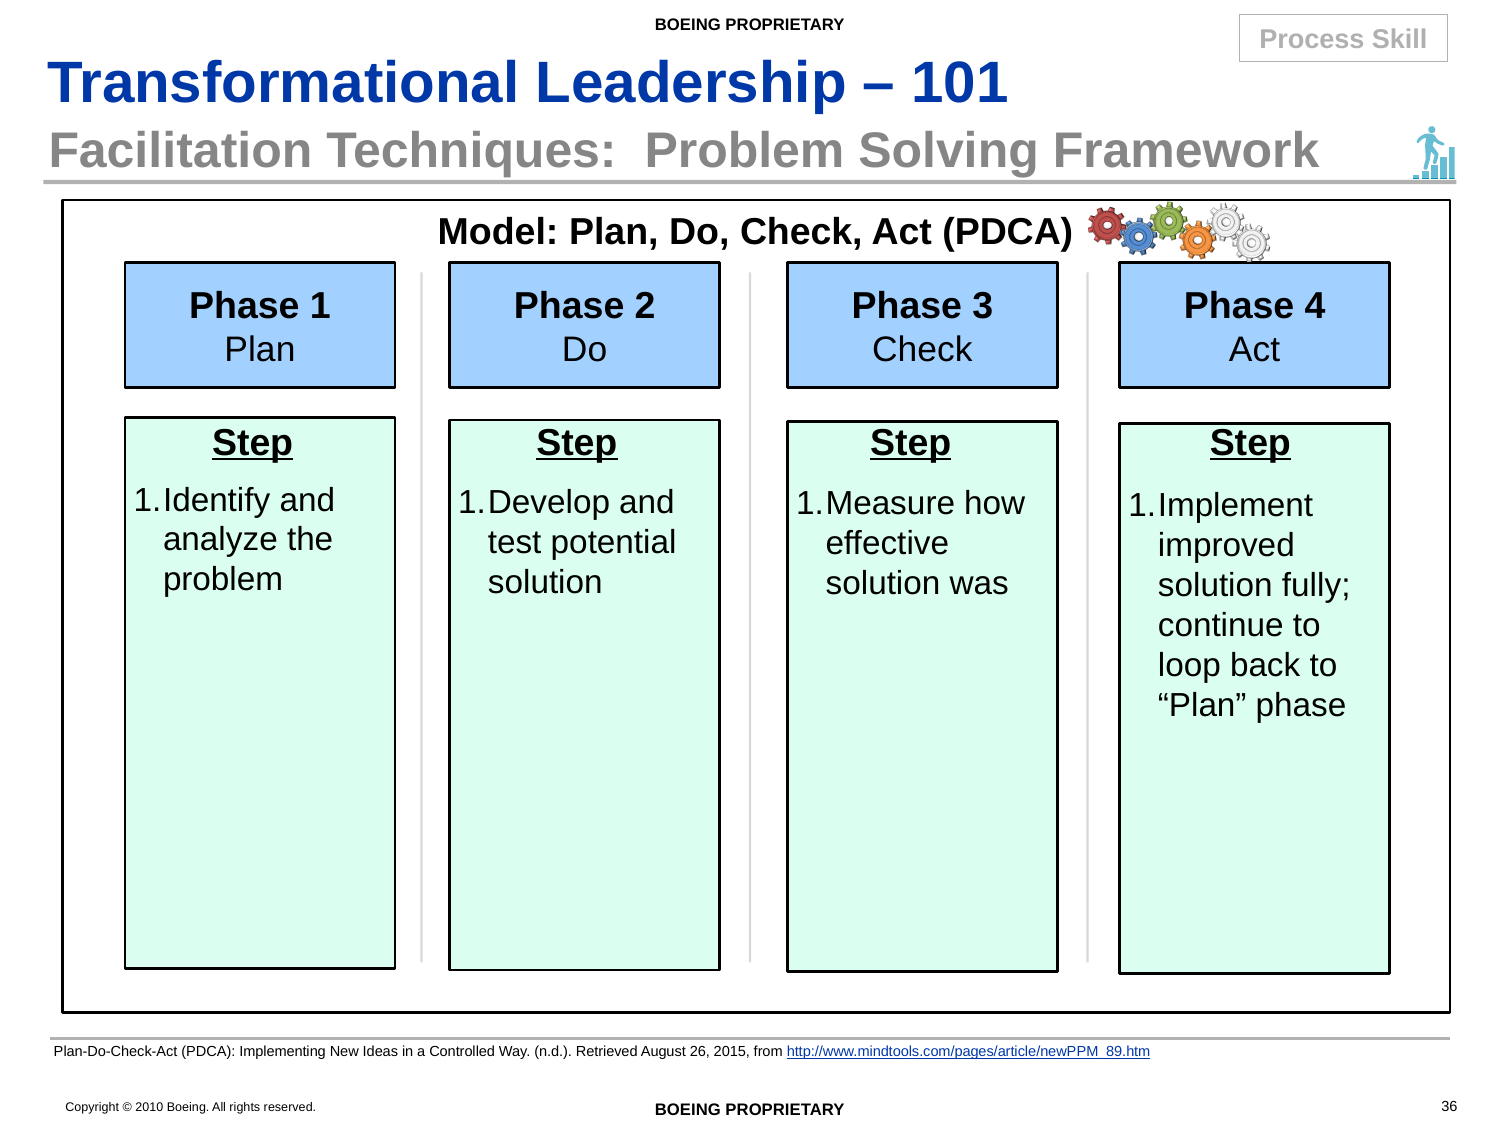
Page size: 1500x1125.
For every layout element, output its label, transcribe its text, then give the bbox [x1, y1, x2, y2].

text_box Step [197, 410, 348, 471]
text_box Step [521, 410, 672, 471]
title Facilitation Techniques: Problem Solving Framework [0, 106, 1500, 181]
text_box Phase 1 Plan [124, 262, 395, 388]
text_box [62, 199, 1450, 1013]
text_box Model: Plan, Do, Check, Act (PDCA) [422, 199, 1386, 260]
text_box Implement improved solution fully; continue to loop back to “Plan” phase [1119, 423, 1390, 974]
text_box Process Skill [1239, 14, 1448, 62]
text_box Develop and test potential solution [449, 420, 720, 970]
text_box Step [855, 410, 1006, 471]
text_box Step [1195, 410, 1346, 471]
slide_number 36 [1048, 1087, 1459, 1124]
picture [1087, 201, 1271, 263]
text_box Plan-Do-Check-Act (PDCA): Implementing New Ideas in a Controlled Way. (n.d.). Retrieved August 26, 2015, from http://www.mindtools.com/pages/article/newPPM_89.htm [38, 1034, 1500, 1068]
text_box Phase 2 Do [449, 262, 720, 388]
text_box Phase 3 Check [787, 262, 1058, 388]
text_box Phase 4 Act [1119, 262, 1390, 388]
text_box Identify and analyze the problem [124, 417, 395, 969]
text_box Measure how effective solution was [787, 421, 1058, 972]
